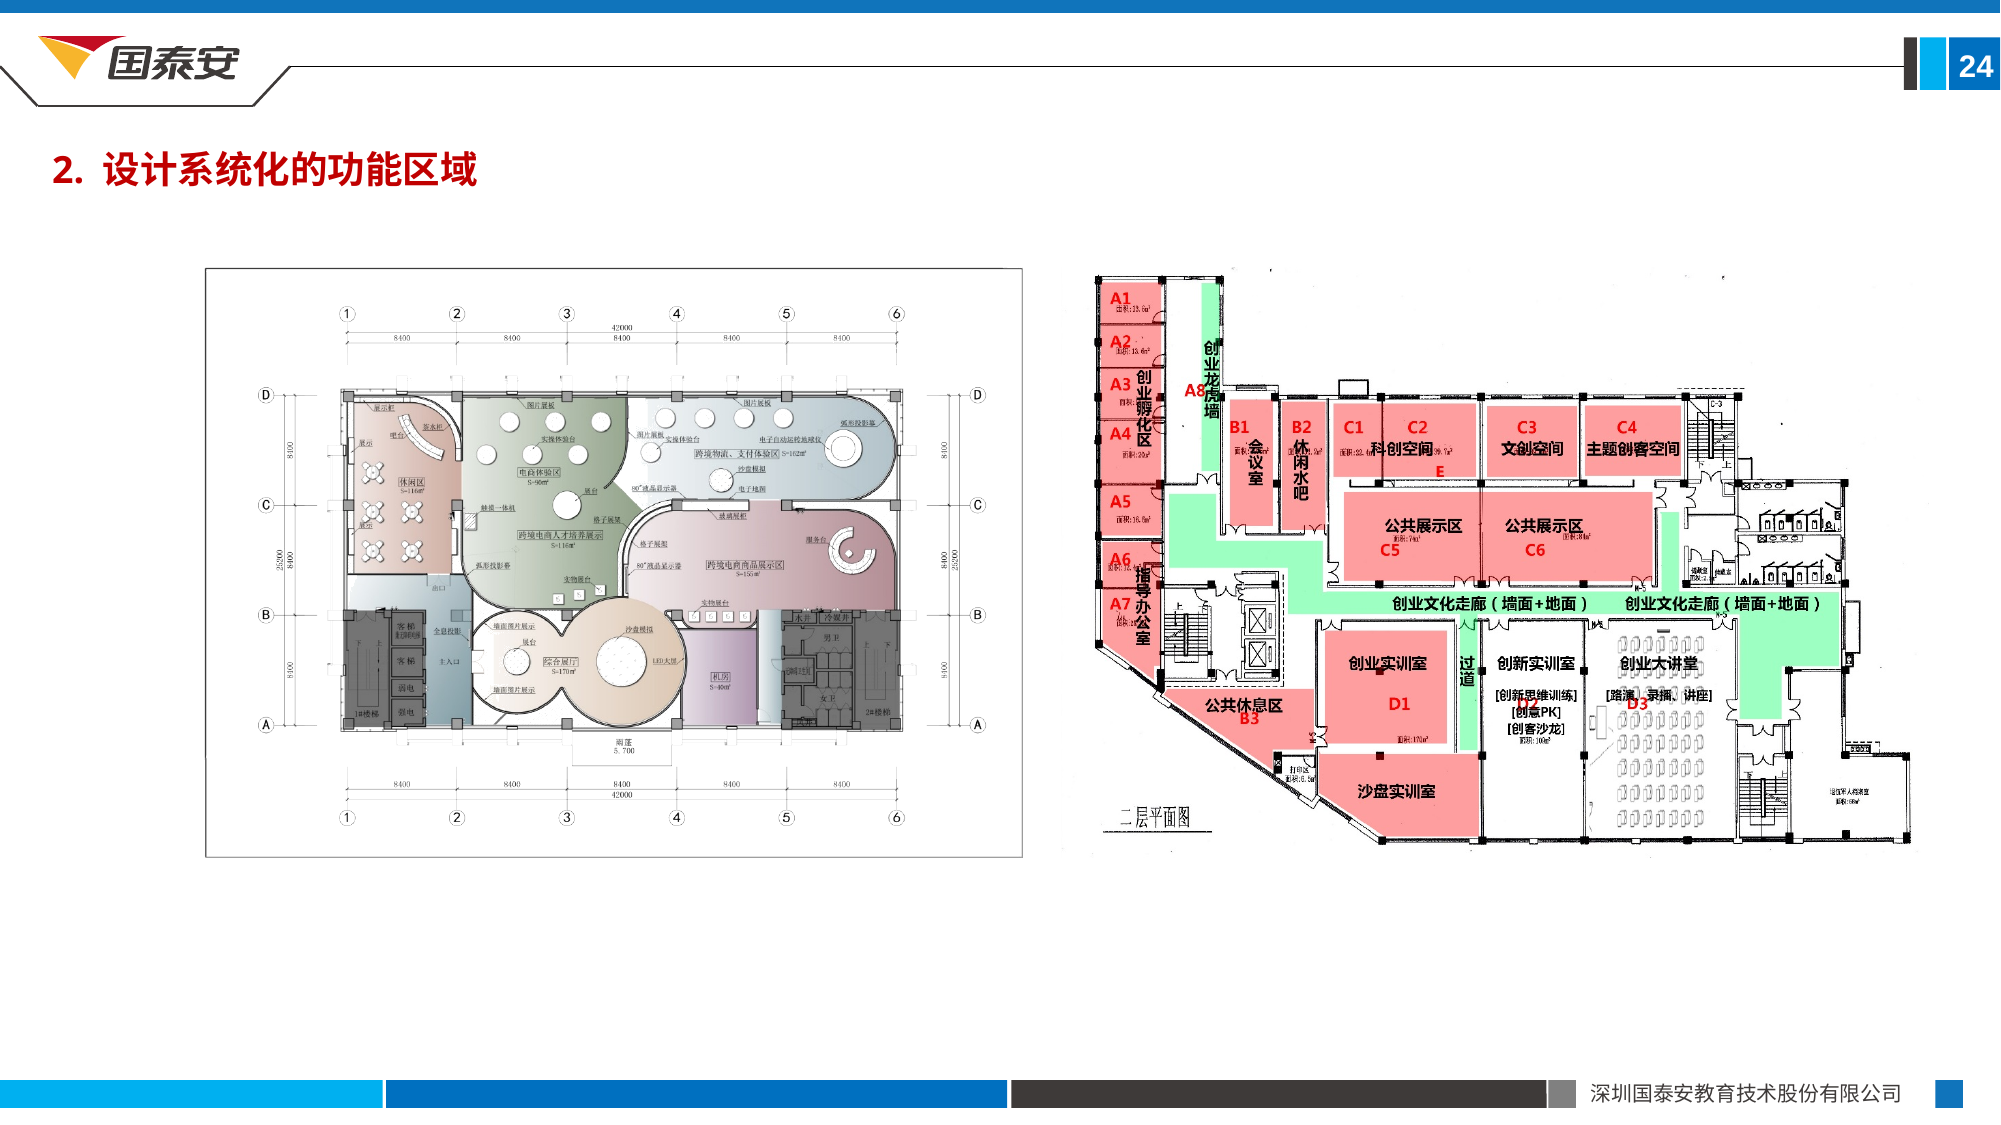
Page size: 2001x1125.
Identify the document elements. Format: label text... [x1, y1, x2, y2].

picture [204, 267, 1023, 858]
text_box 2. 设计系统化的功能区域 [37, 138, 548, 199]
picture [1061, 267, 1930, 858]
text_box 24 [1944, 38, 2000, 91]
